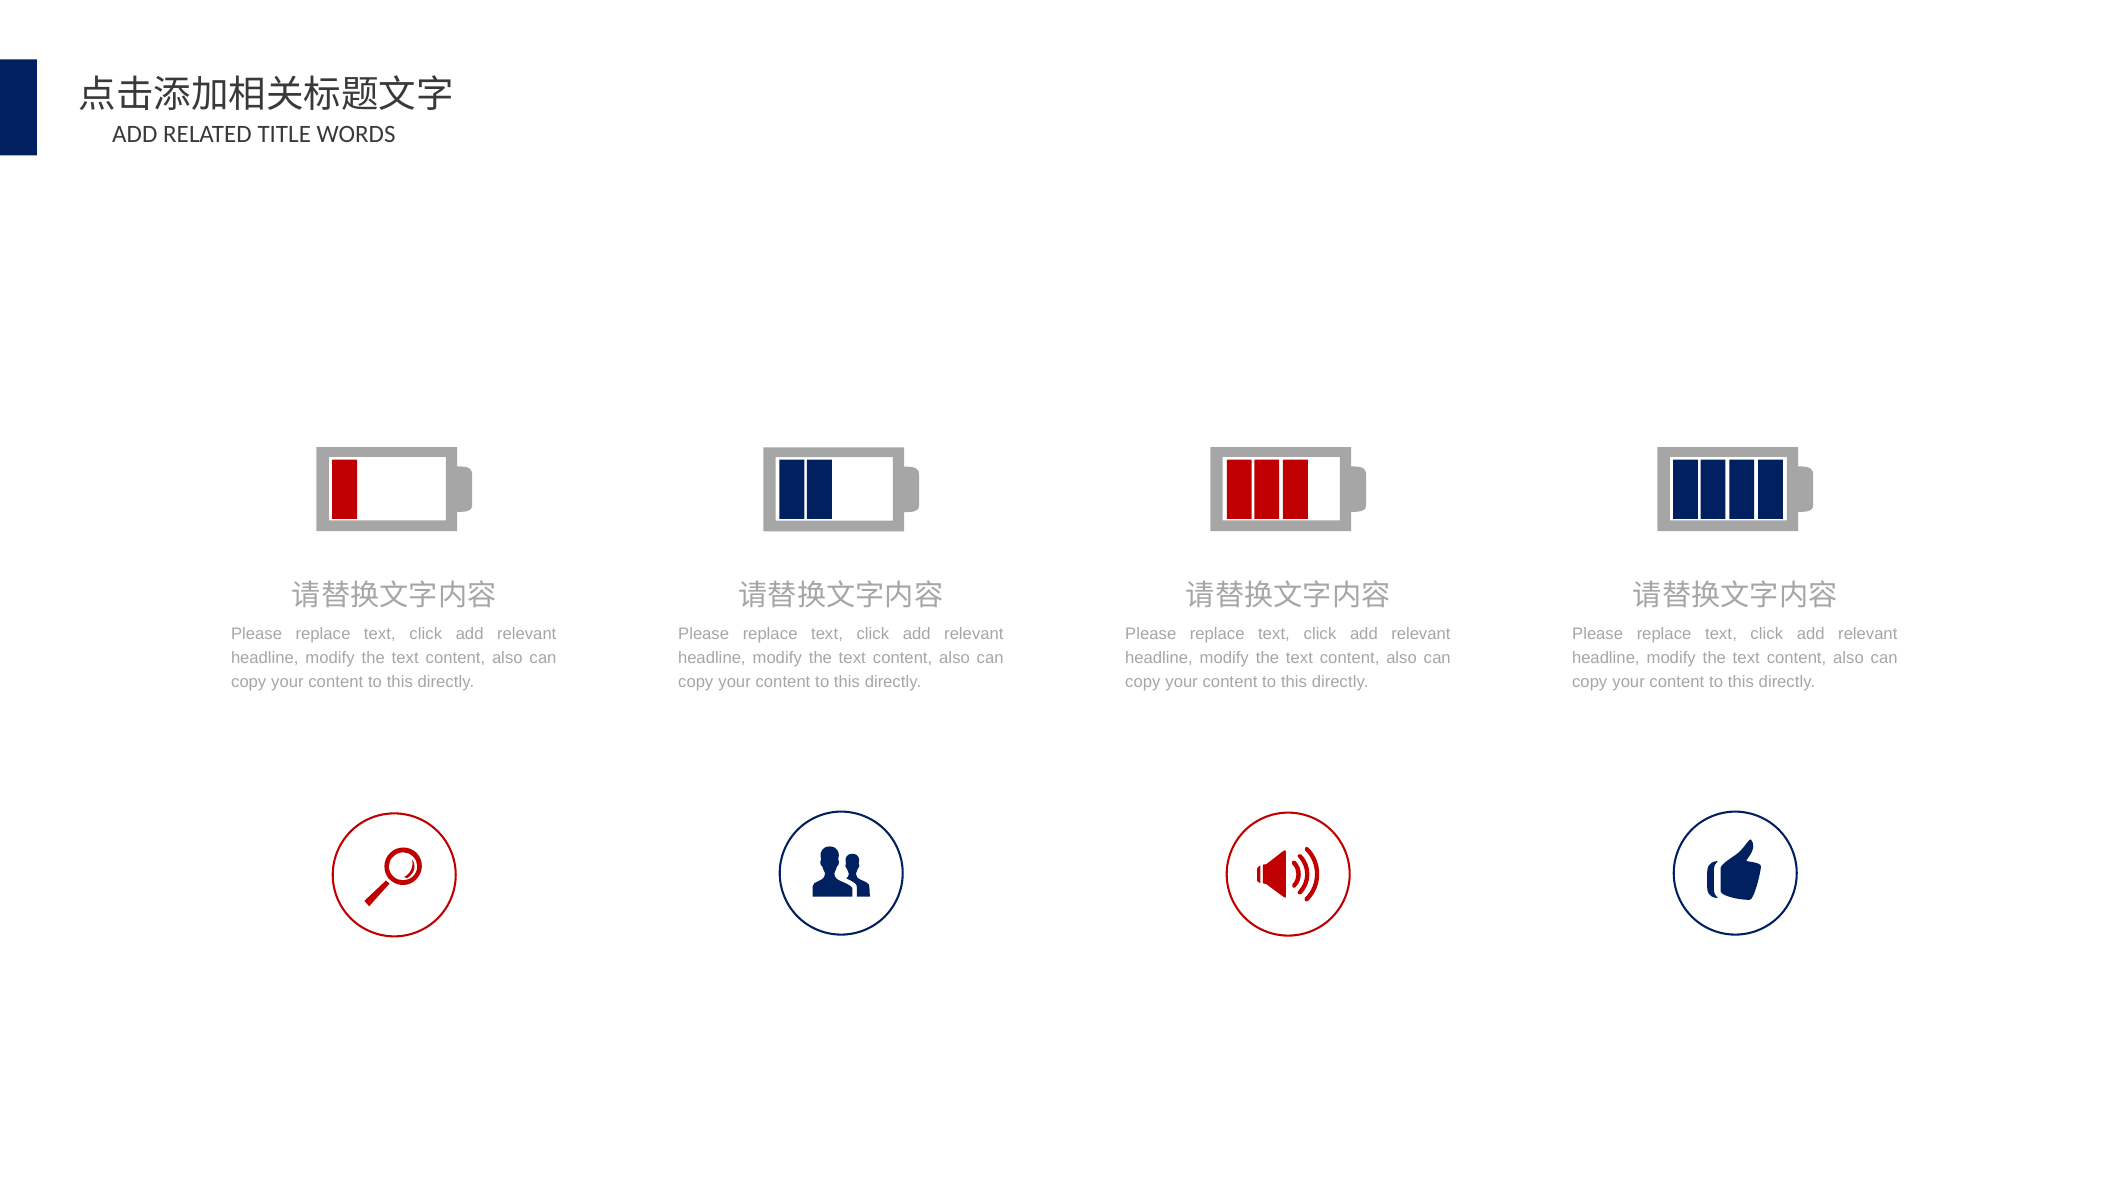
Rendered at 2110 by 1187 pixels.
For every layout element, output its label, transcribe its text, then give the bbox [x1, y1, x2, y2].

text_box 请替换文字内容 [1556, 561, 1914, 611]
text_box 点击添加相关标题文字 [62, 61, 470, 123]
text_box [1657, 447, 1814, 532]
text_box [1210, 447, 1367, 532]
text_box Please replace text, click add relevant headline, modify the text content, also can copy your content to this directly. [215, 611, 573, 742]
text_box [1226, 812, 1350, 936]
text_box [779, 811, 903, 935]
text_box Please replace text, click add relevant headline, modify the text content, also can copy your content to this directly. [1109, 611, 1467, 742]
text_box ADD RELATED TITLE WORDS [96, 109, 413, 156]
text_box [316, 447, 473, 532]
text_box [763, 447, 920, 532]
text_box Please replace text, click add relevant headline, modify the text content, also can copy your content to this directly. [662, 611, 1020, 742]
text_box 请替换文字内容 [662, 561, 1020, 611]
text_box 请替换文字内容 [215, 561, 573, 611]
text_box 请替换文字内容 [1109, 561, 1467, 611]
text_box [1673, 811, 1797, 935]
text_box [332, 813, 456, 937]
text_box Please replace text, click add relevant headline, modify the text content, also can copy your content to this directly. [1556, 611, 1914, 742]
